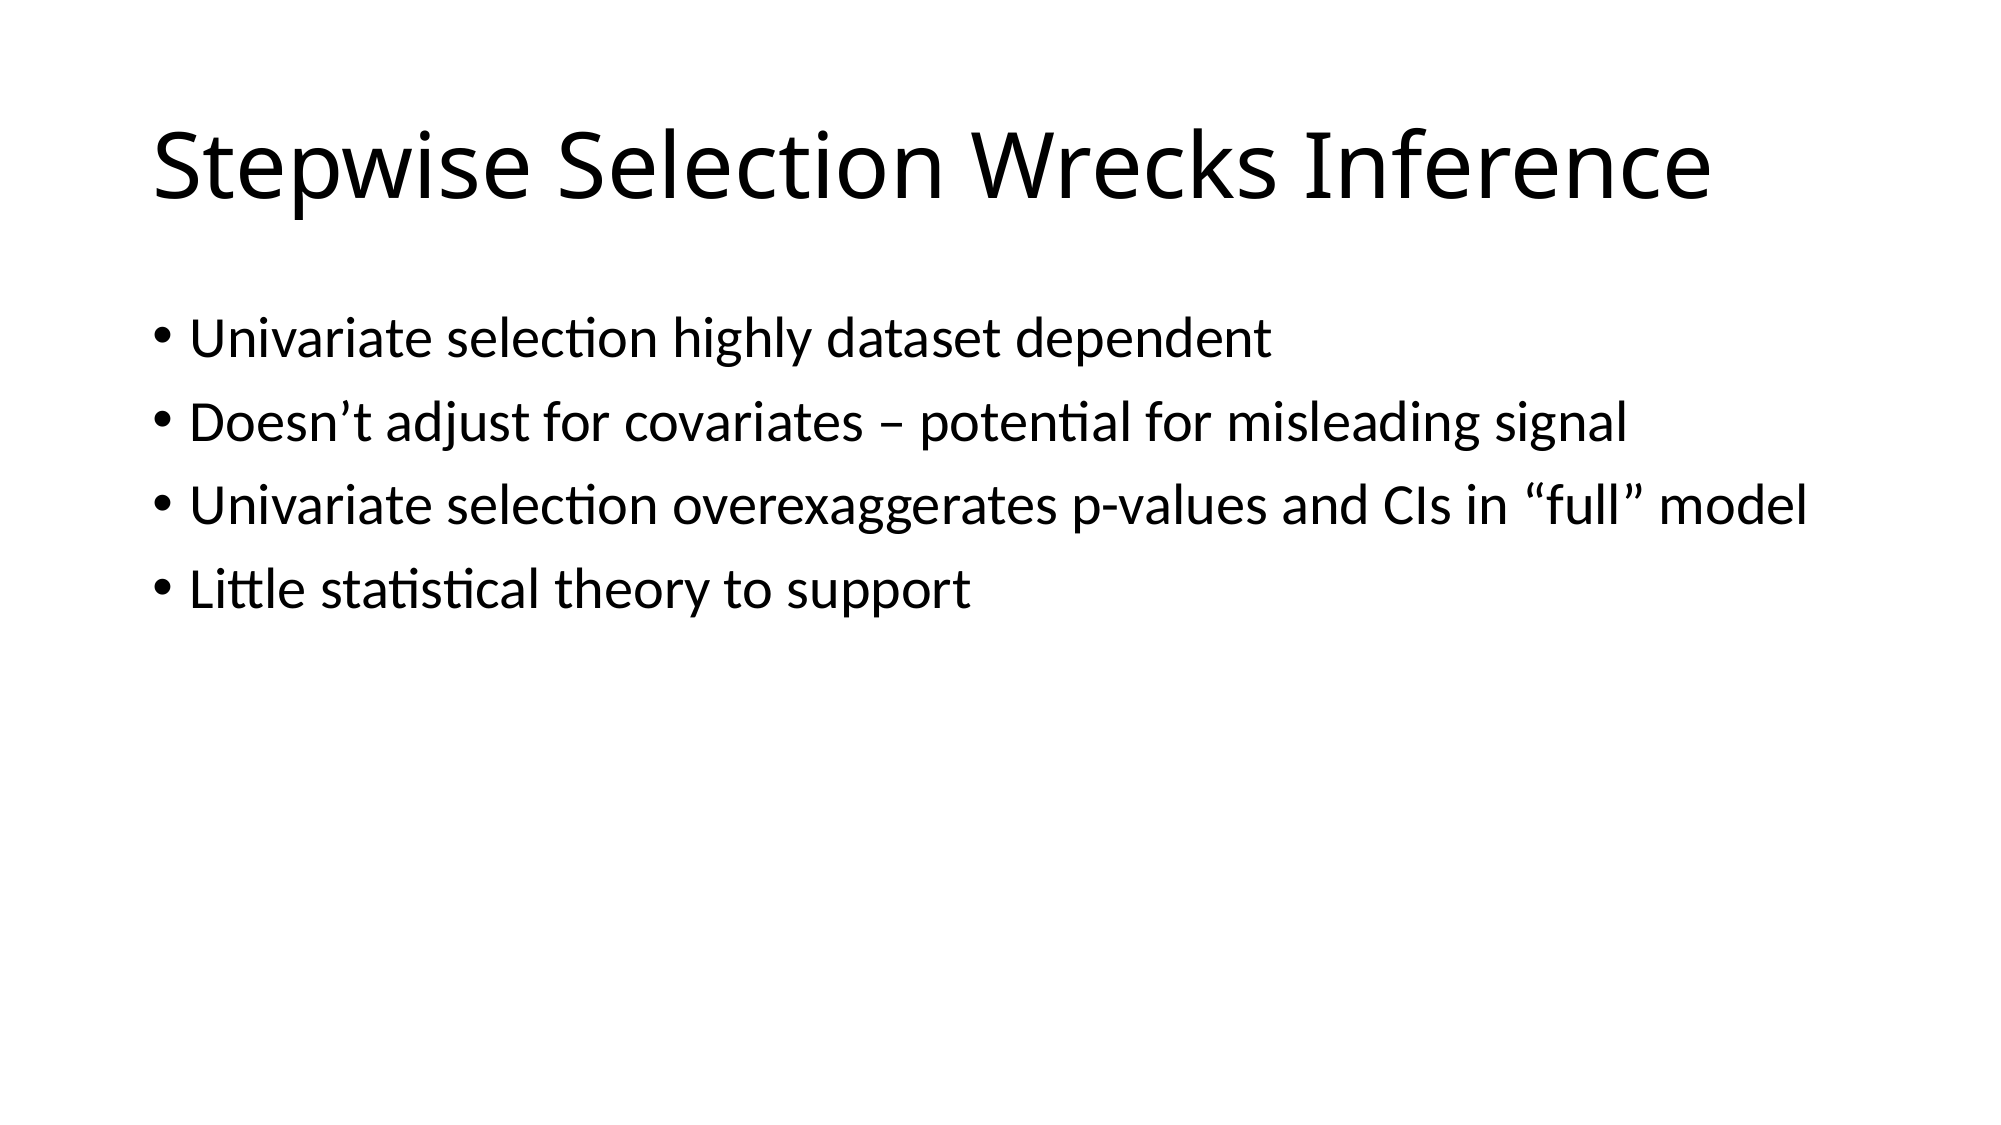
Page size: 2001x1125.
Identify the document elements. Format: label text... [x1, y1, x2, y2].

title Stepwise Selection Wrecks Inference [137, 59, 1863, 278]
list Univariate selection highly dataset dependent Doesn’t adjust for covariates – potential for misleading signal Univariate selection overexaggerates p-values and CIs in “full” model Little statistical theory to support [137, 299, 1863, 1014]
